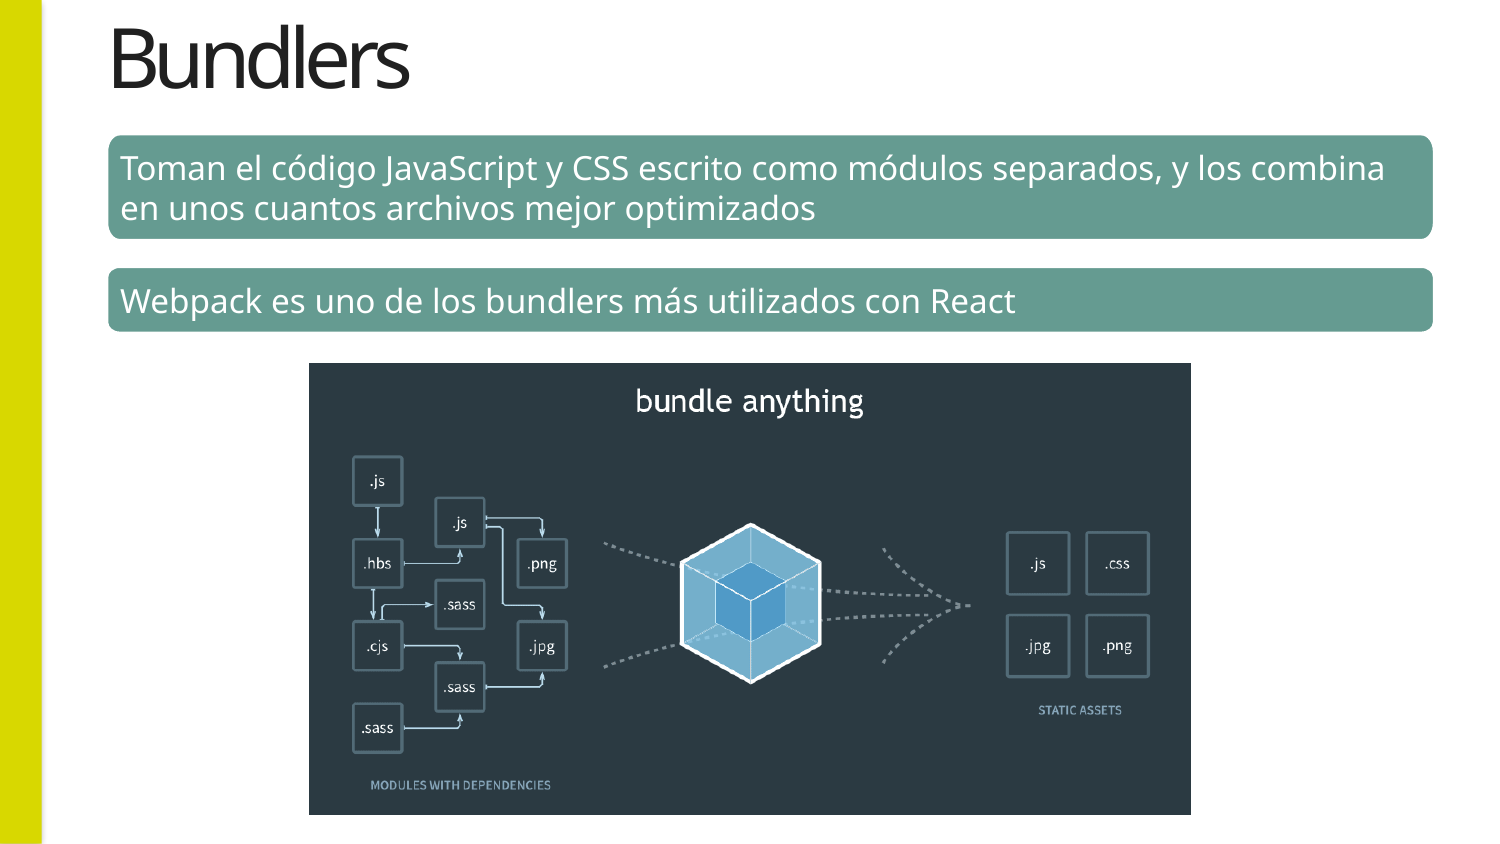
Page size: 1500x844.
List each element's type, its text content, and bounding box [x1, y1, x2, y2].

title Bundlers [106, 0, 1459, 114]
text_box Webpack es uno de los bundlers más utilizados con React [104, 263, 1438, 336]
picture [309, 362, 1191, 815]
text_box [0, 0, 42, 844]
text_box Toman el código JavaScript y CSS escrito como módulos separados, y los combina en unos cuantos archivos mejor optimizados [104, 131, 1438, 244]
